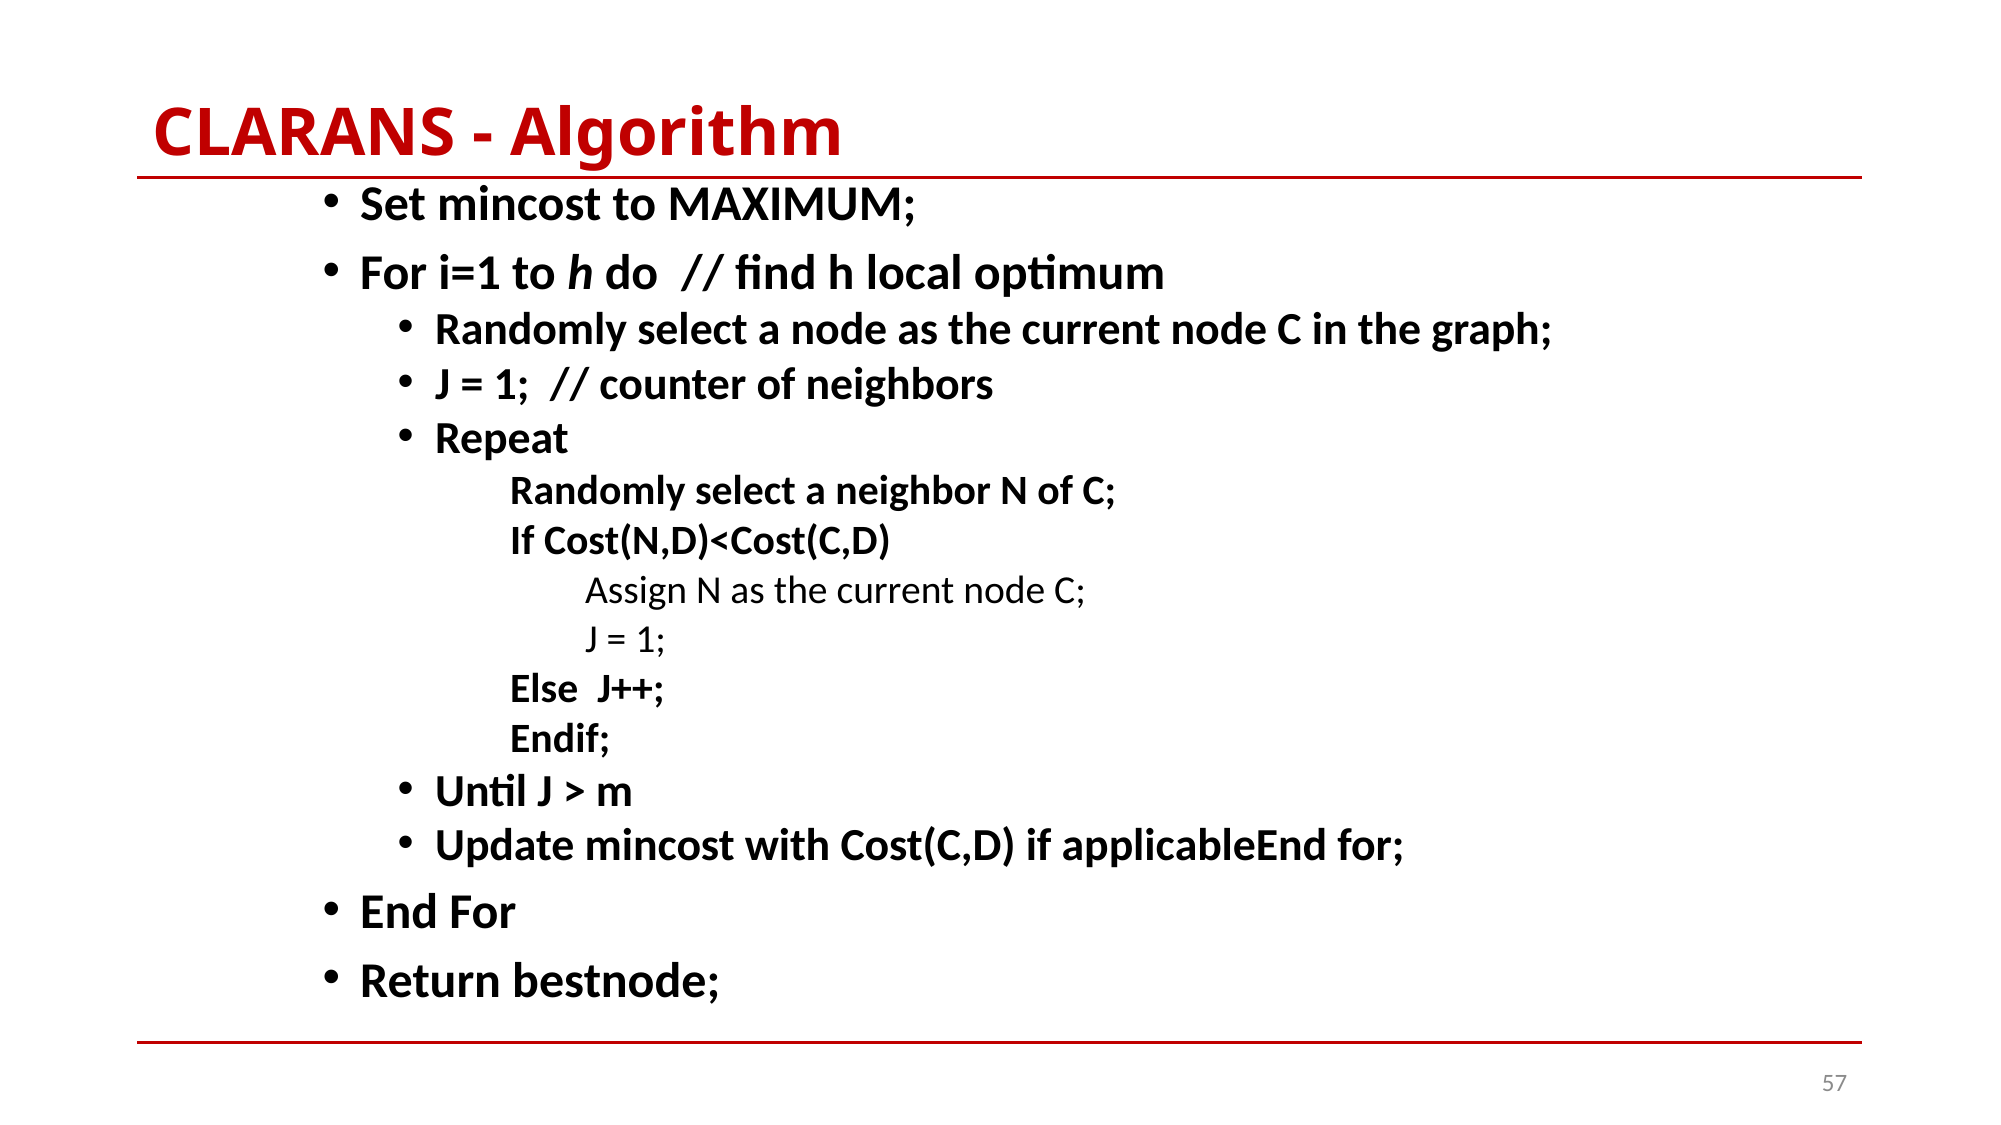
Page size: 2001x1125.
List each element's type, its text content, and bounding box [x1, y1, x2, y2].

title CLARANS - Algorithm [137, 90, 1863, 178]
slide_number 57 [1412, 1051, 1863, 1111]
list Set mincost to MAXIMUM; For i=1 to h do // find h local optimum Randomly select a node as the current node C in the graph; J = 1; // counter of neighbors Repeat Randomly select a neighbor N of C; If Cost(N,D)<Cost(C,D) Assign N as the current node C; J = 1; Else J++; Endif; Until J > m Update mincost with Cost(C,D) if applicableEnd for; End For Return bestnode; [307, 174, 1638, 1088]
